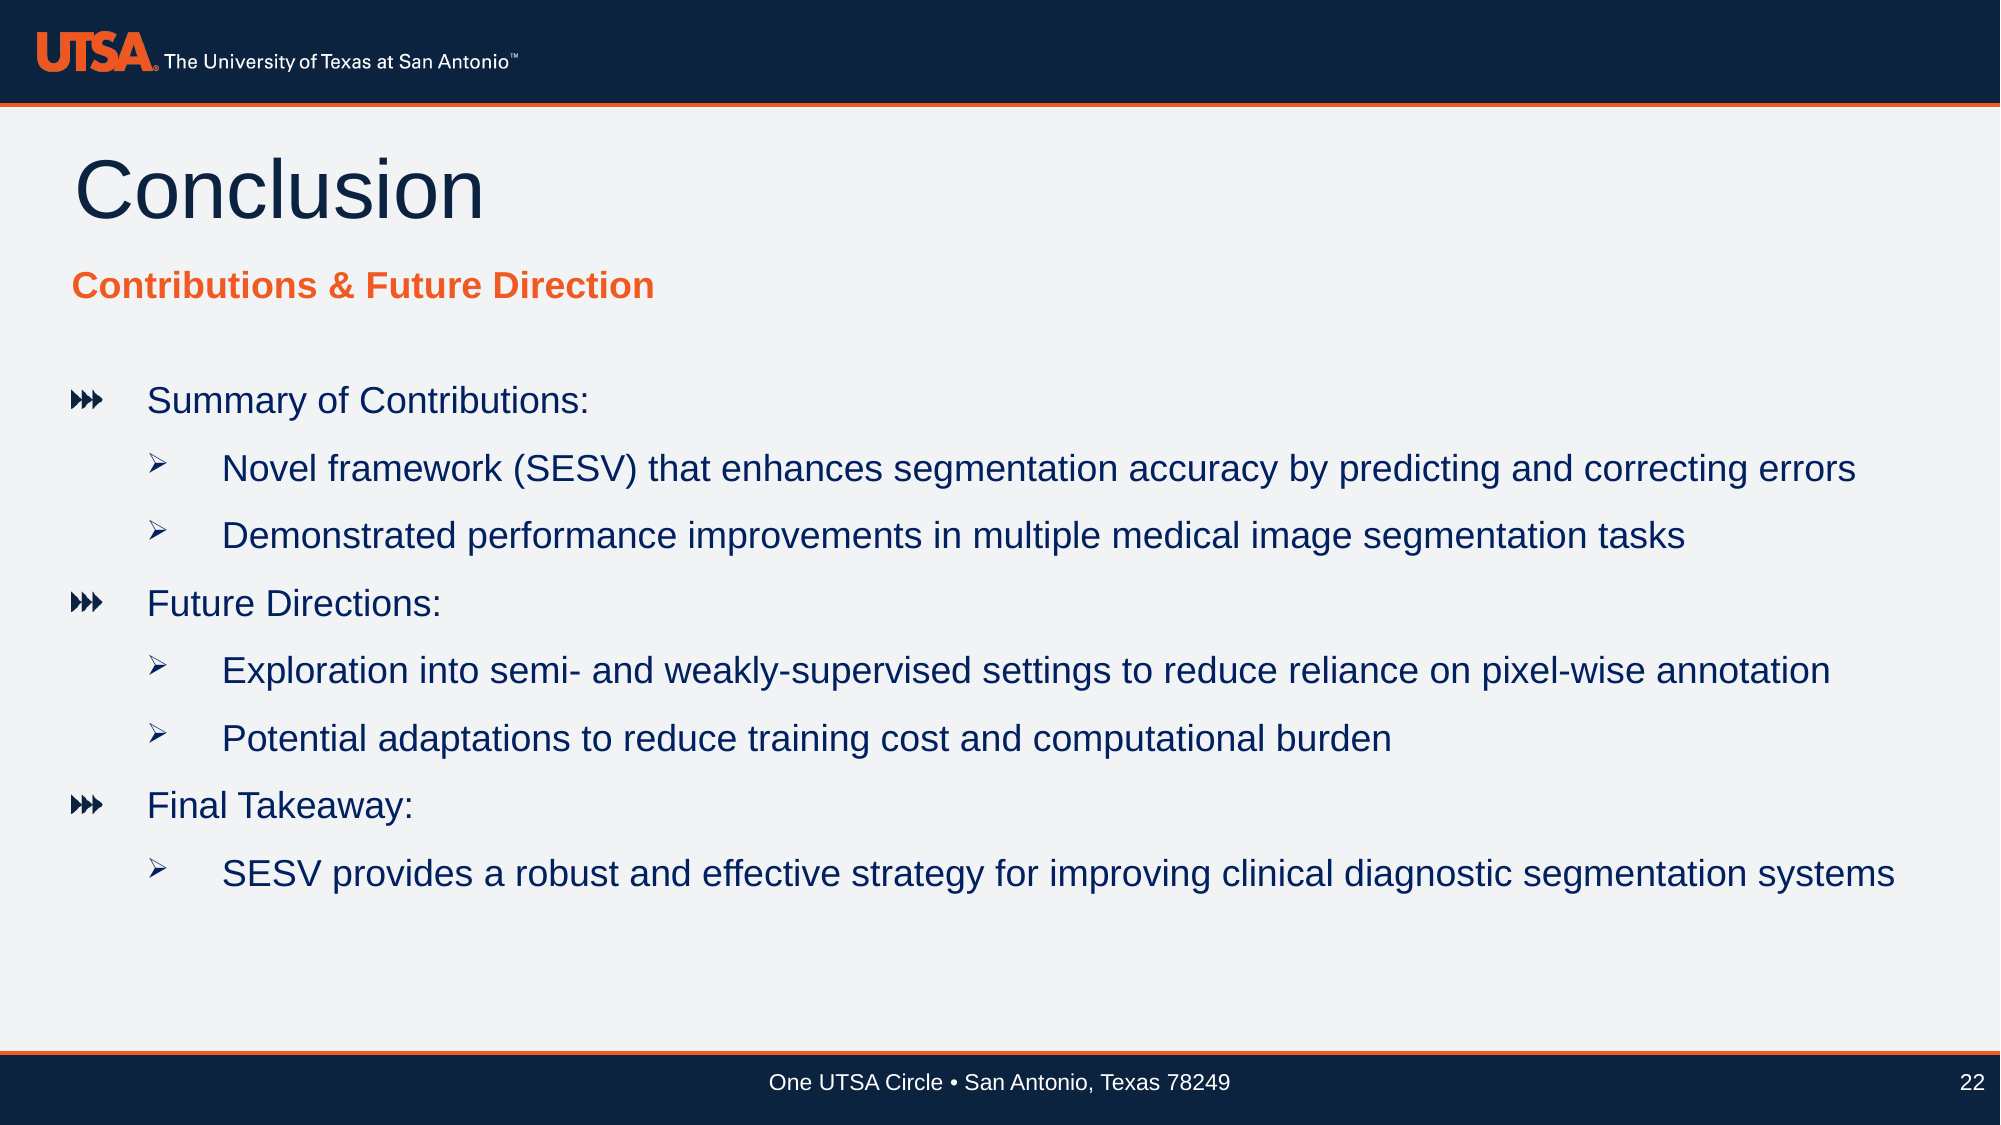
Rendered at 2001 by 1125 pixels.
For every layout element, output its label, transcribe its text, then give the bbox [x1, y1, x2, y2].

text_box Contributions & Future Direction [56, 253, 928, 314]
text_box Summary of Contributions: Novel framework (SESV) that enhances segmentation accuracy by predicting and correcting errors Demonstrated performance improvements in multiple medical image segmentation tasks Future Directions: Exploration into semi- and weakly-supervised settings to reduce reliance on pixel-wise annotation Potential adaptations to reduce training cost and computational burden Final Takeaway: SESV provides a robust and effective strategy for improving clinical diagnostic segmentation systems [56, 346, 1961, 902]
text_box Conclusion [59, 127, 501, 243]
picture [71, 794, 103, 814]
picture [37, 31, 518, 72]
picture [71, 591, 103, 612]
text_box 22 [0, 1063, 2000, 1125]
picture [71, 389, 103, 409]
